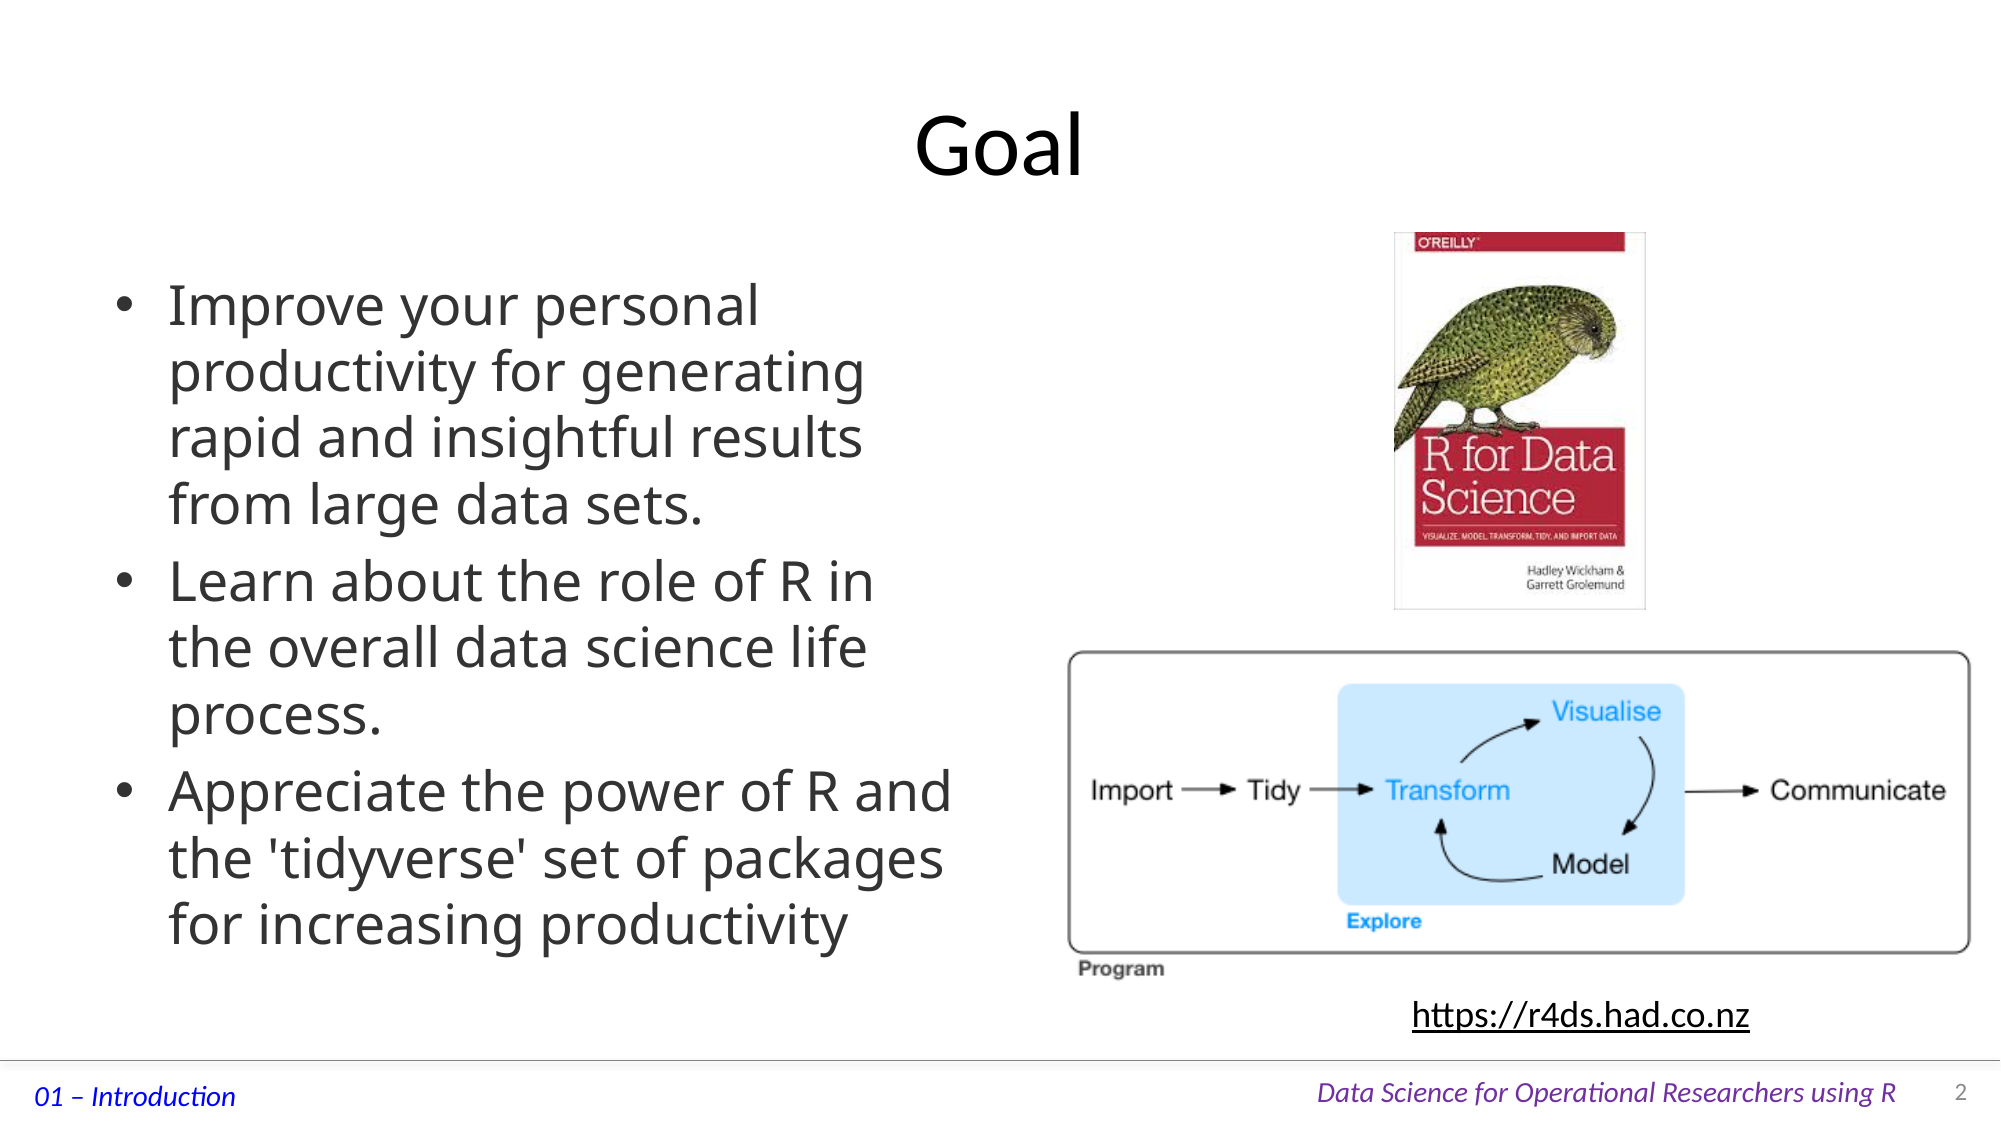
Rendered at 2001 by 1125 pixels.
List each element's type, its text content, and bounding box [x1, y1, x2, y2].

picture [1394, 232, 1646, 610]
picture [1066, 649, 1974, 984]
text_box https://r4ds.had.co.nz [1396, 992, 1774, 1043]
slide_number 2 [1899, 1060, 1983, 1120]
title Goal [99, 45, 1900, 233]
list Improve your personal productivity for generating rapid and insightful results from large data sets. Learn about the role of R in the overall data science life process. Appreciate the power of R and the 'tidyverse' set of packages for increasing productivity [99, 262, 984, 1005]
